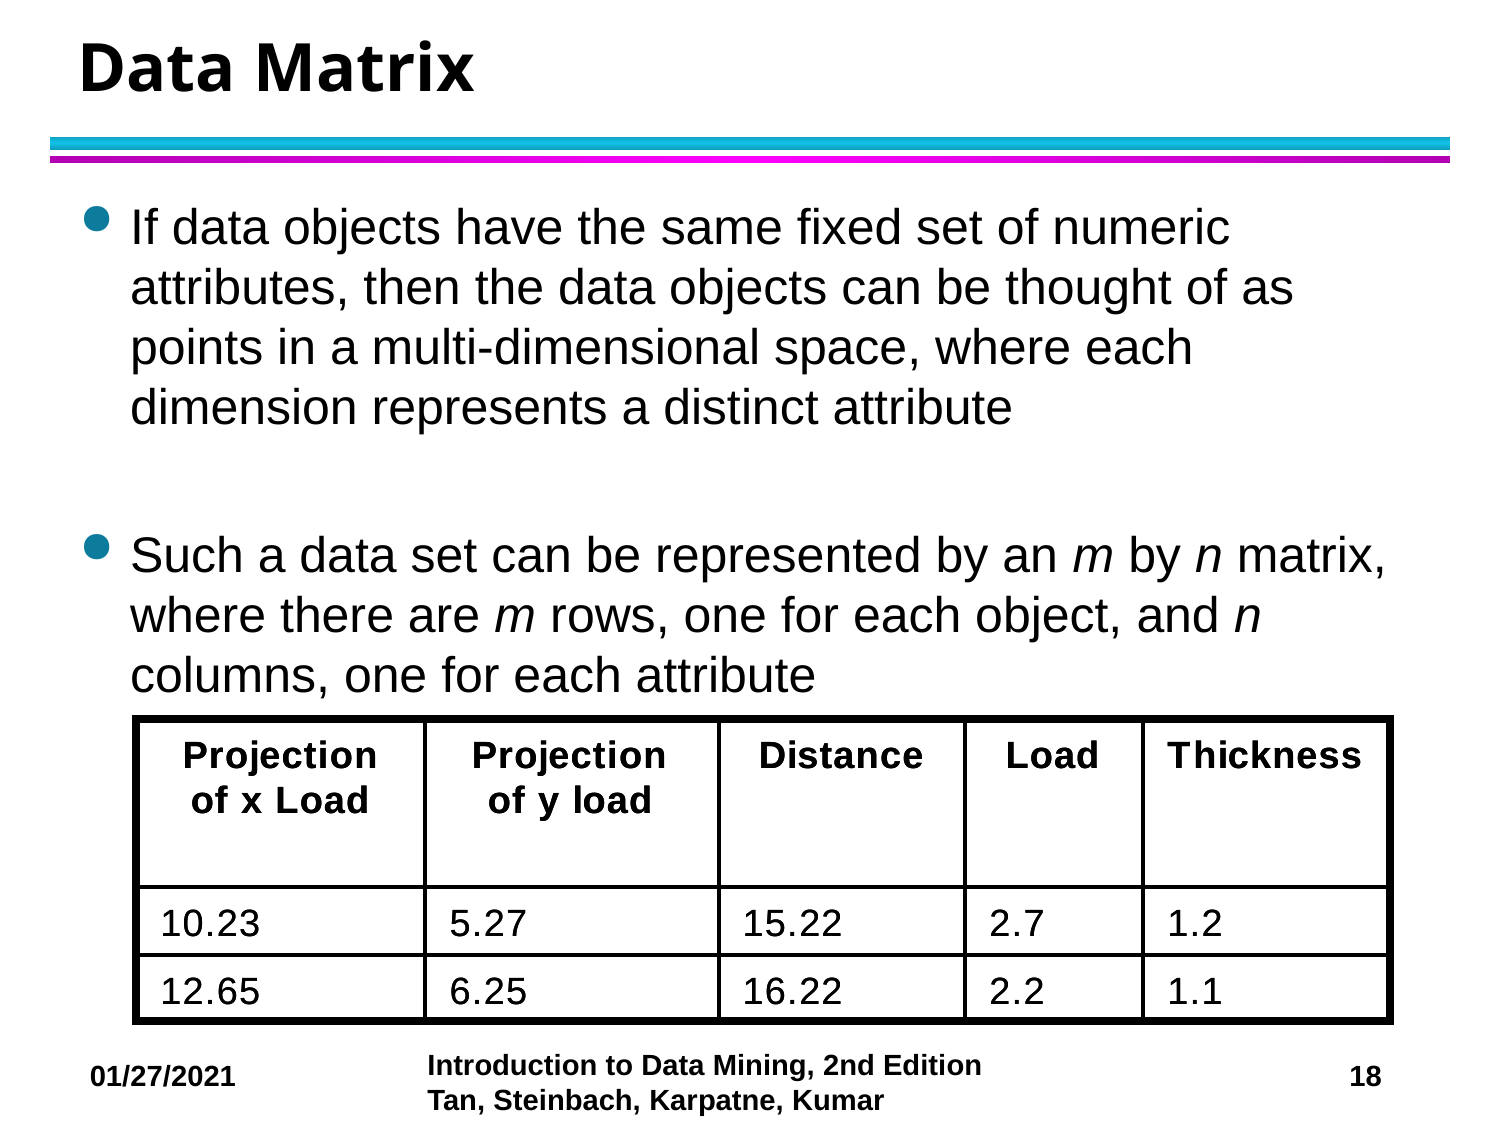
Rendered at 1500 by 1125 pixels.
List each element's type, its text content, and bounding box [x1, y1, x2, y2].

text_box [124, 707, 1399, 1038]
list If data objects have the same fixed set of numeric attributes, then the data objects can be thought of as points in a multi-dimensional space, where each dimension represents a distinct attribute Such a data set can be represented by an m by n matrix, where there are m rows, one for each object, and n columns, one for each attribute [67, 187, 1432, 700]
title Data Matrix [62, 24, 1421, 113]
